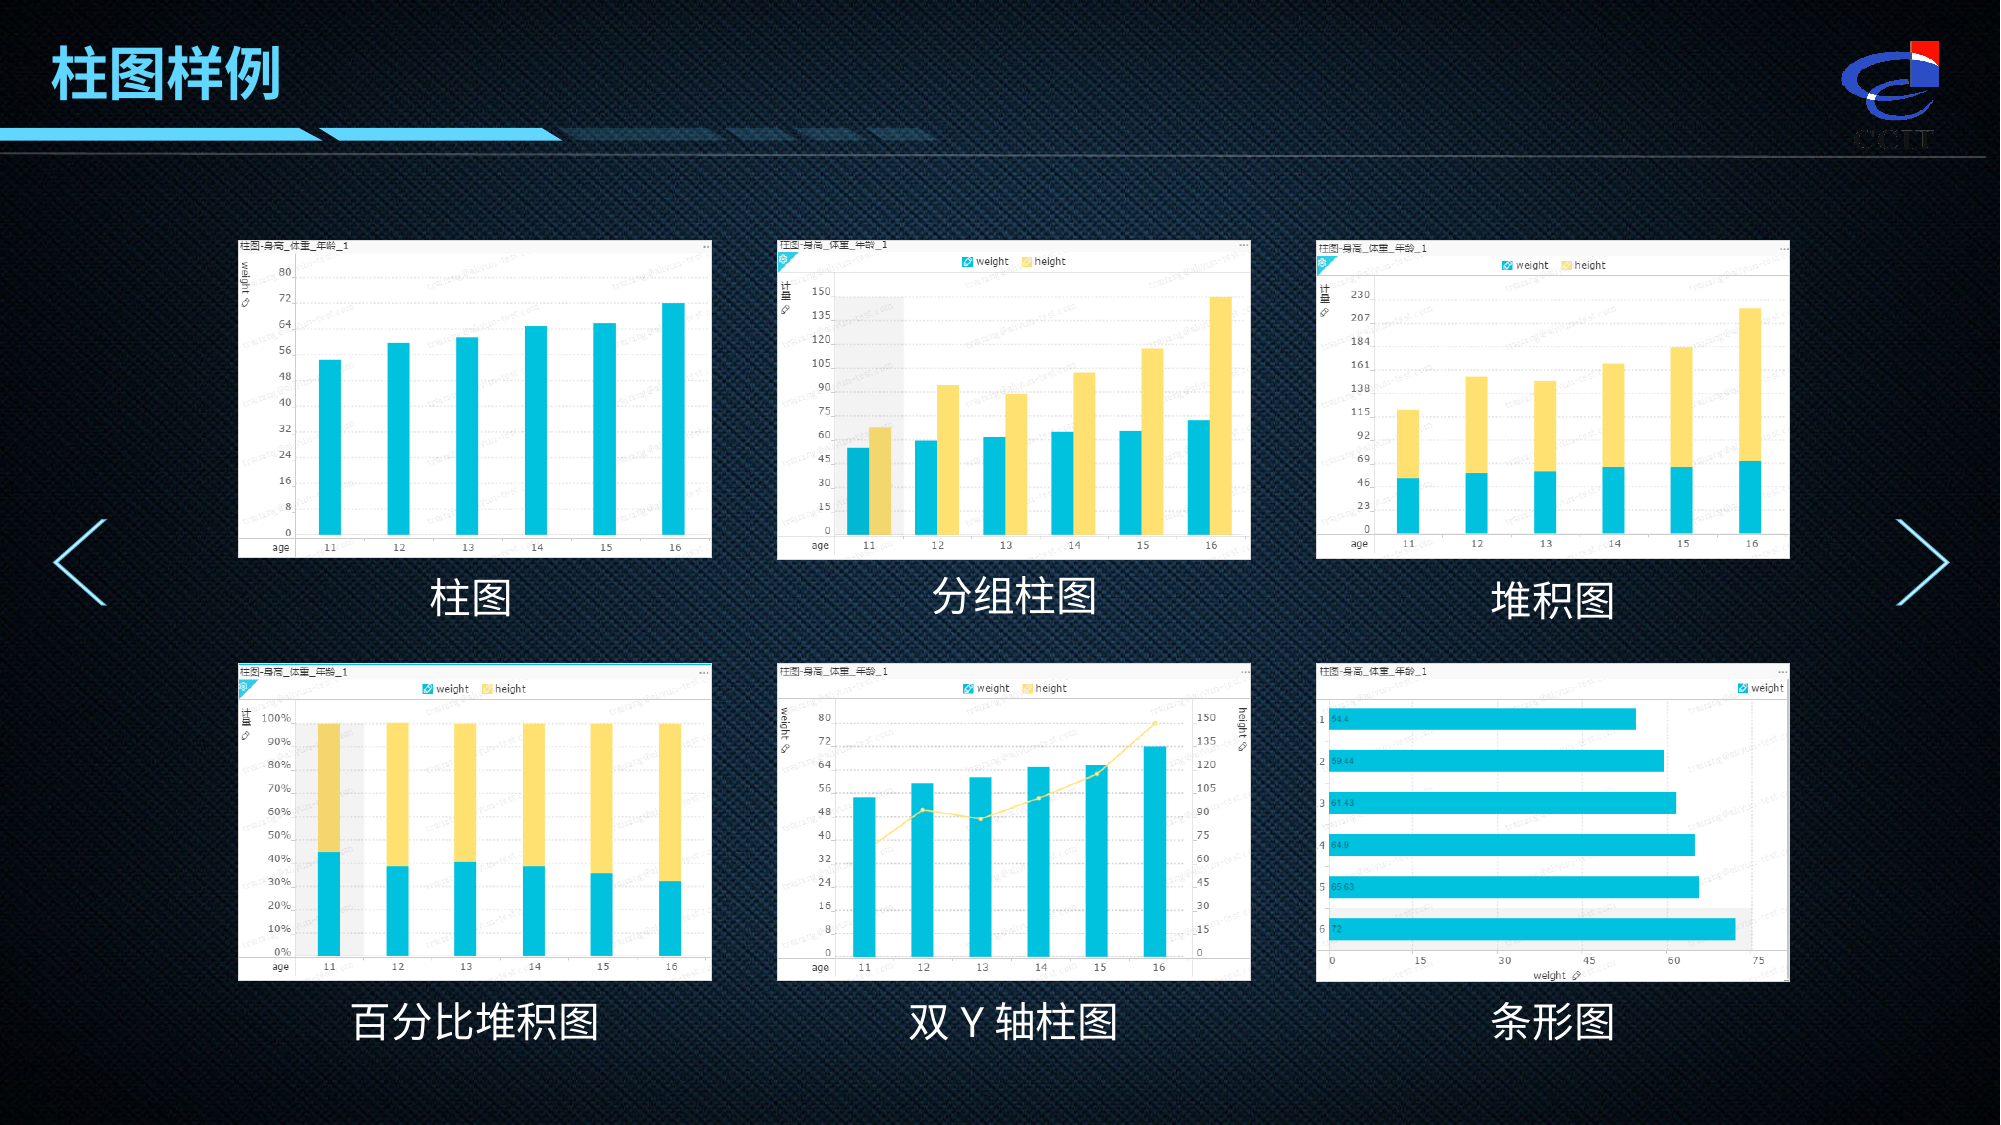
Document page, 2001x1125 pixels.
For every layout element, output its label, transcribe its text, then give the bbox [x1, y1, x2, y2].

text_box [1316, 240, 1790, 629]
text_box 基本图表使用场景 [475, 153, 1987, 159]
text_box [777, 663, 1251, 1051]
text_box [238, 240, 712, 627]
picture [0, 141, 35, 152]
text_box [1316, 663, 1790, 1051]
text_box 柱图样例 [35, 29, 475, 185]
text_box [238, 663, 712, 1051]
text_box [777, 240, 1251, 625]
picture [0, 0, 2000, 1125]
